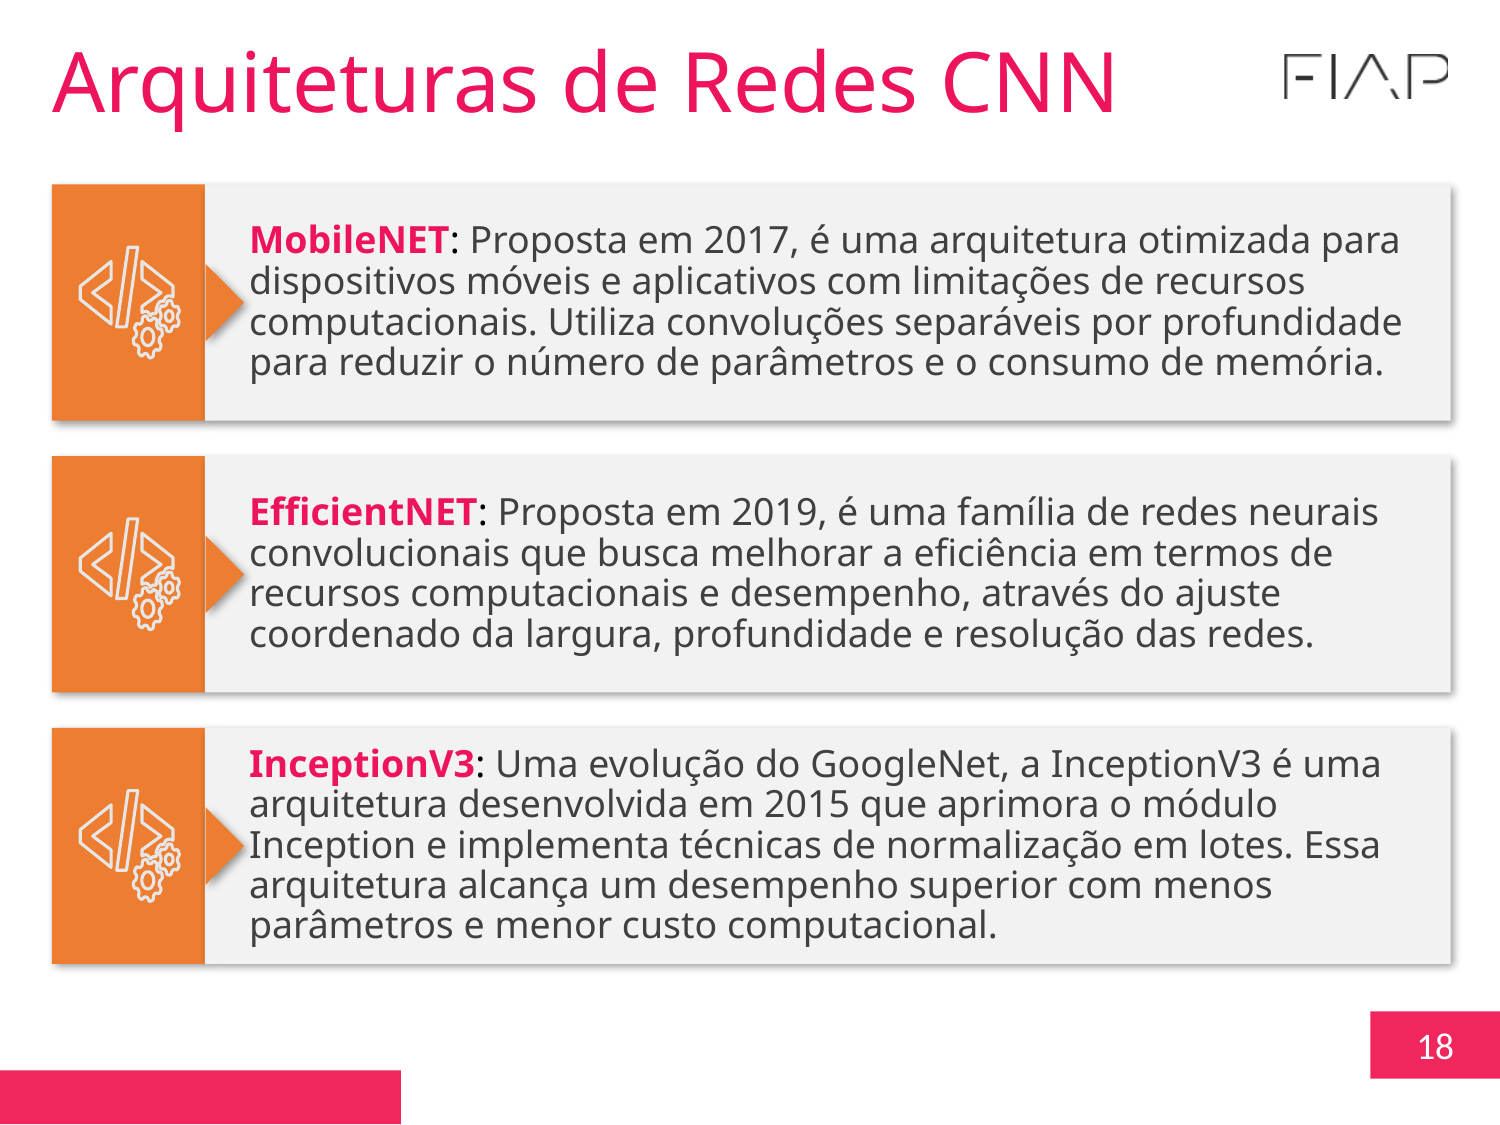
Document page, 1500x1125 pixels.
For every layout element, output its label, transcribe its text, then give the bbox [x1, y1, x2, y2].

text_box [51, 727, 1451, 964]
text_box Arquiteturas de Redes CNN [37, 21, 1353, 137]
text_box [51, 184, 1451, 421]
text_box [51, 456, 1451, 693]
